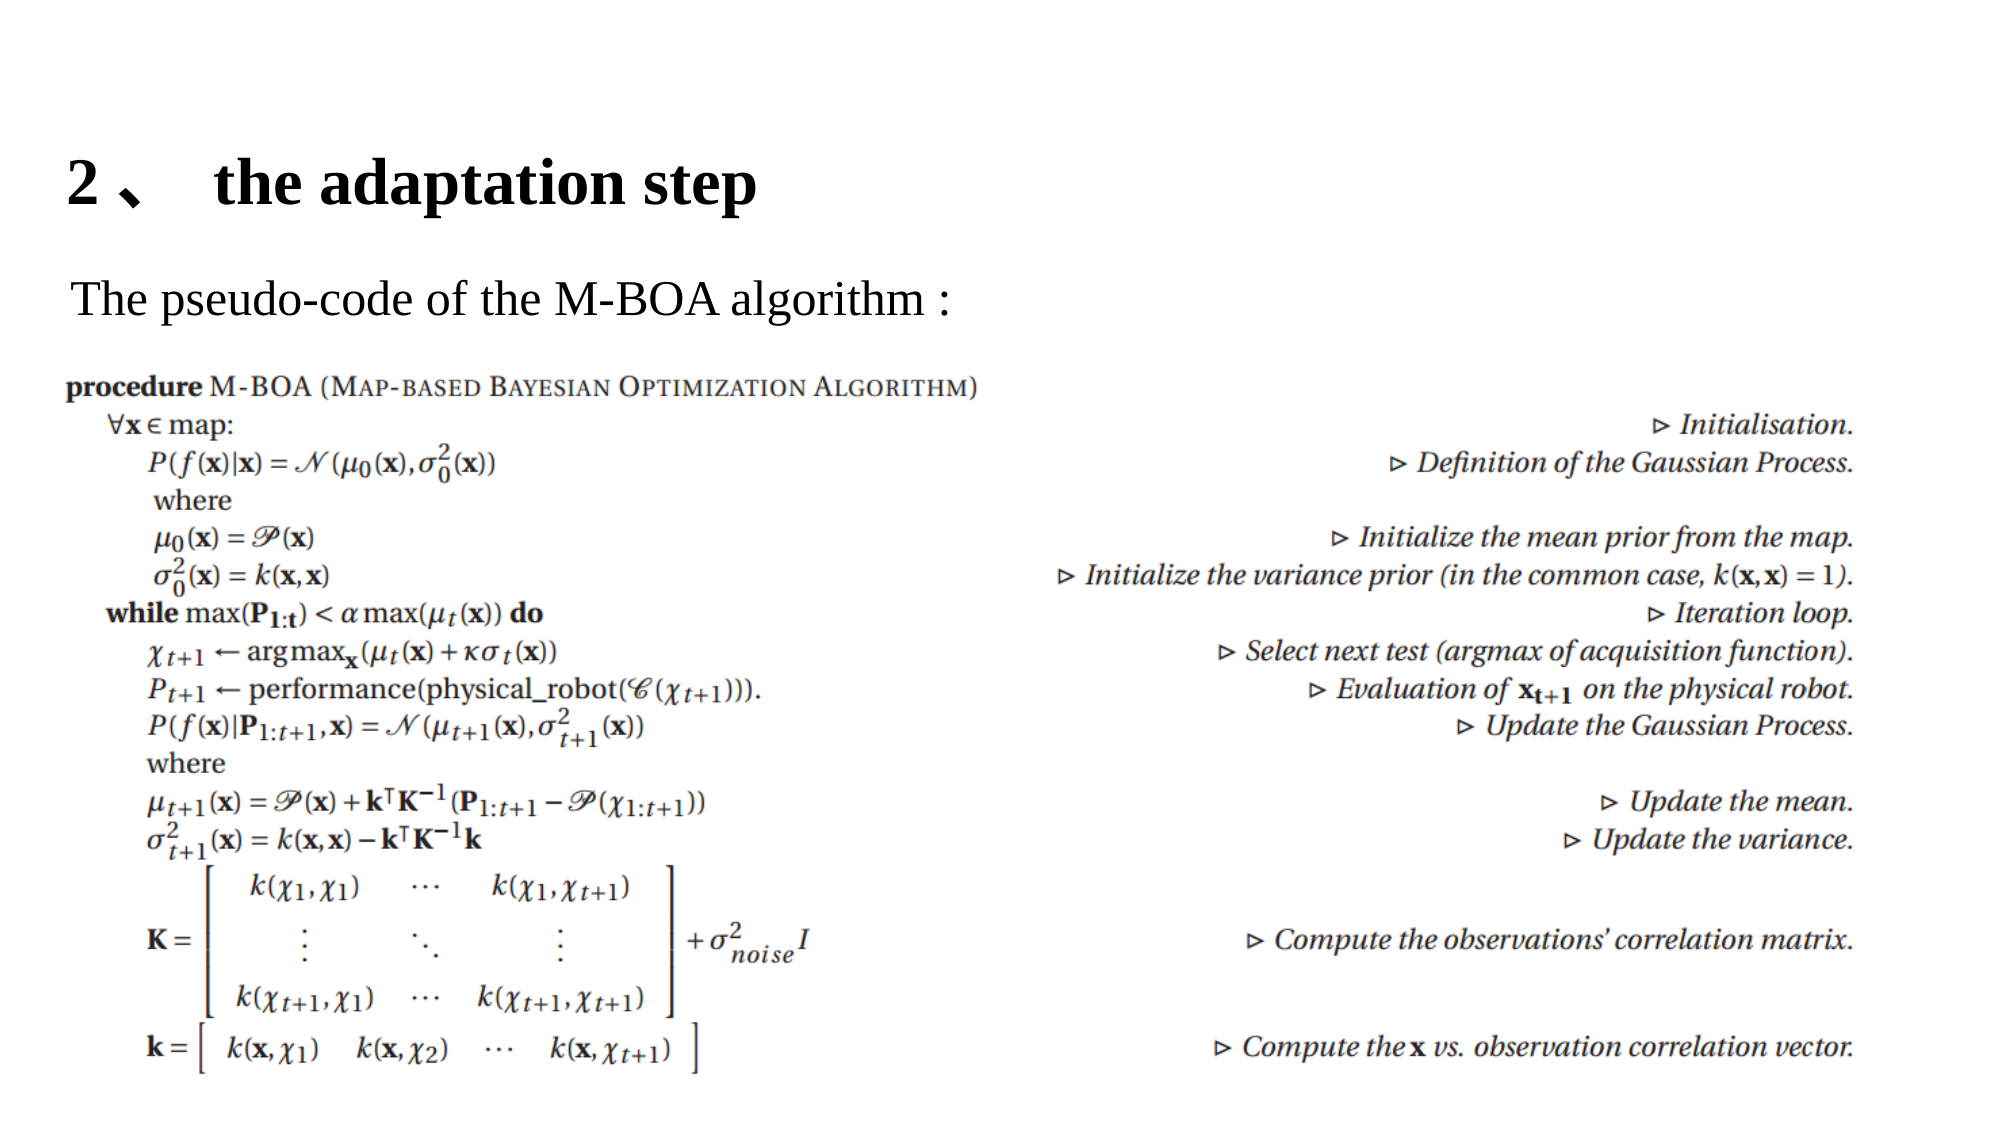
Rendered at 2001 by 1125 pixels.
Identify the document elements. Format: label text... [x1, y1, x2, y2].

text_box The pseudo-code of the M-BOA algorithm : [55, 257, 967, 333]
picture [52, 365, 1879, 1082]
text_box 2、 the adaptation step [52, 130, 1834, 225]
